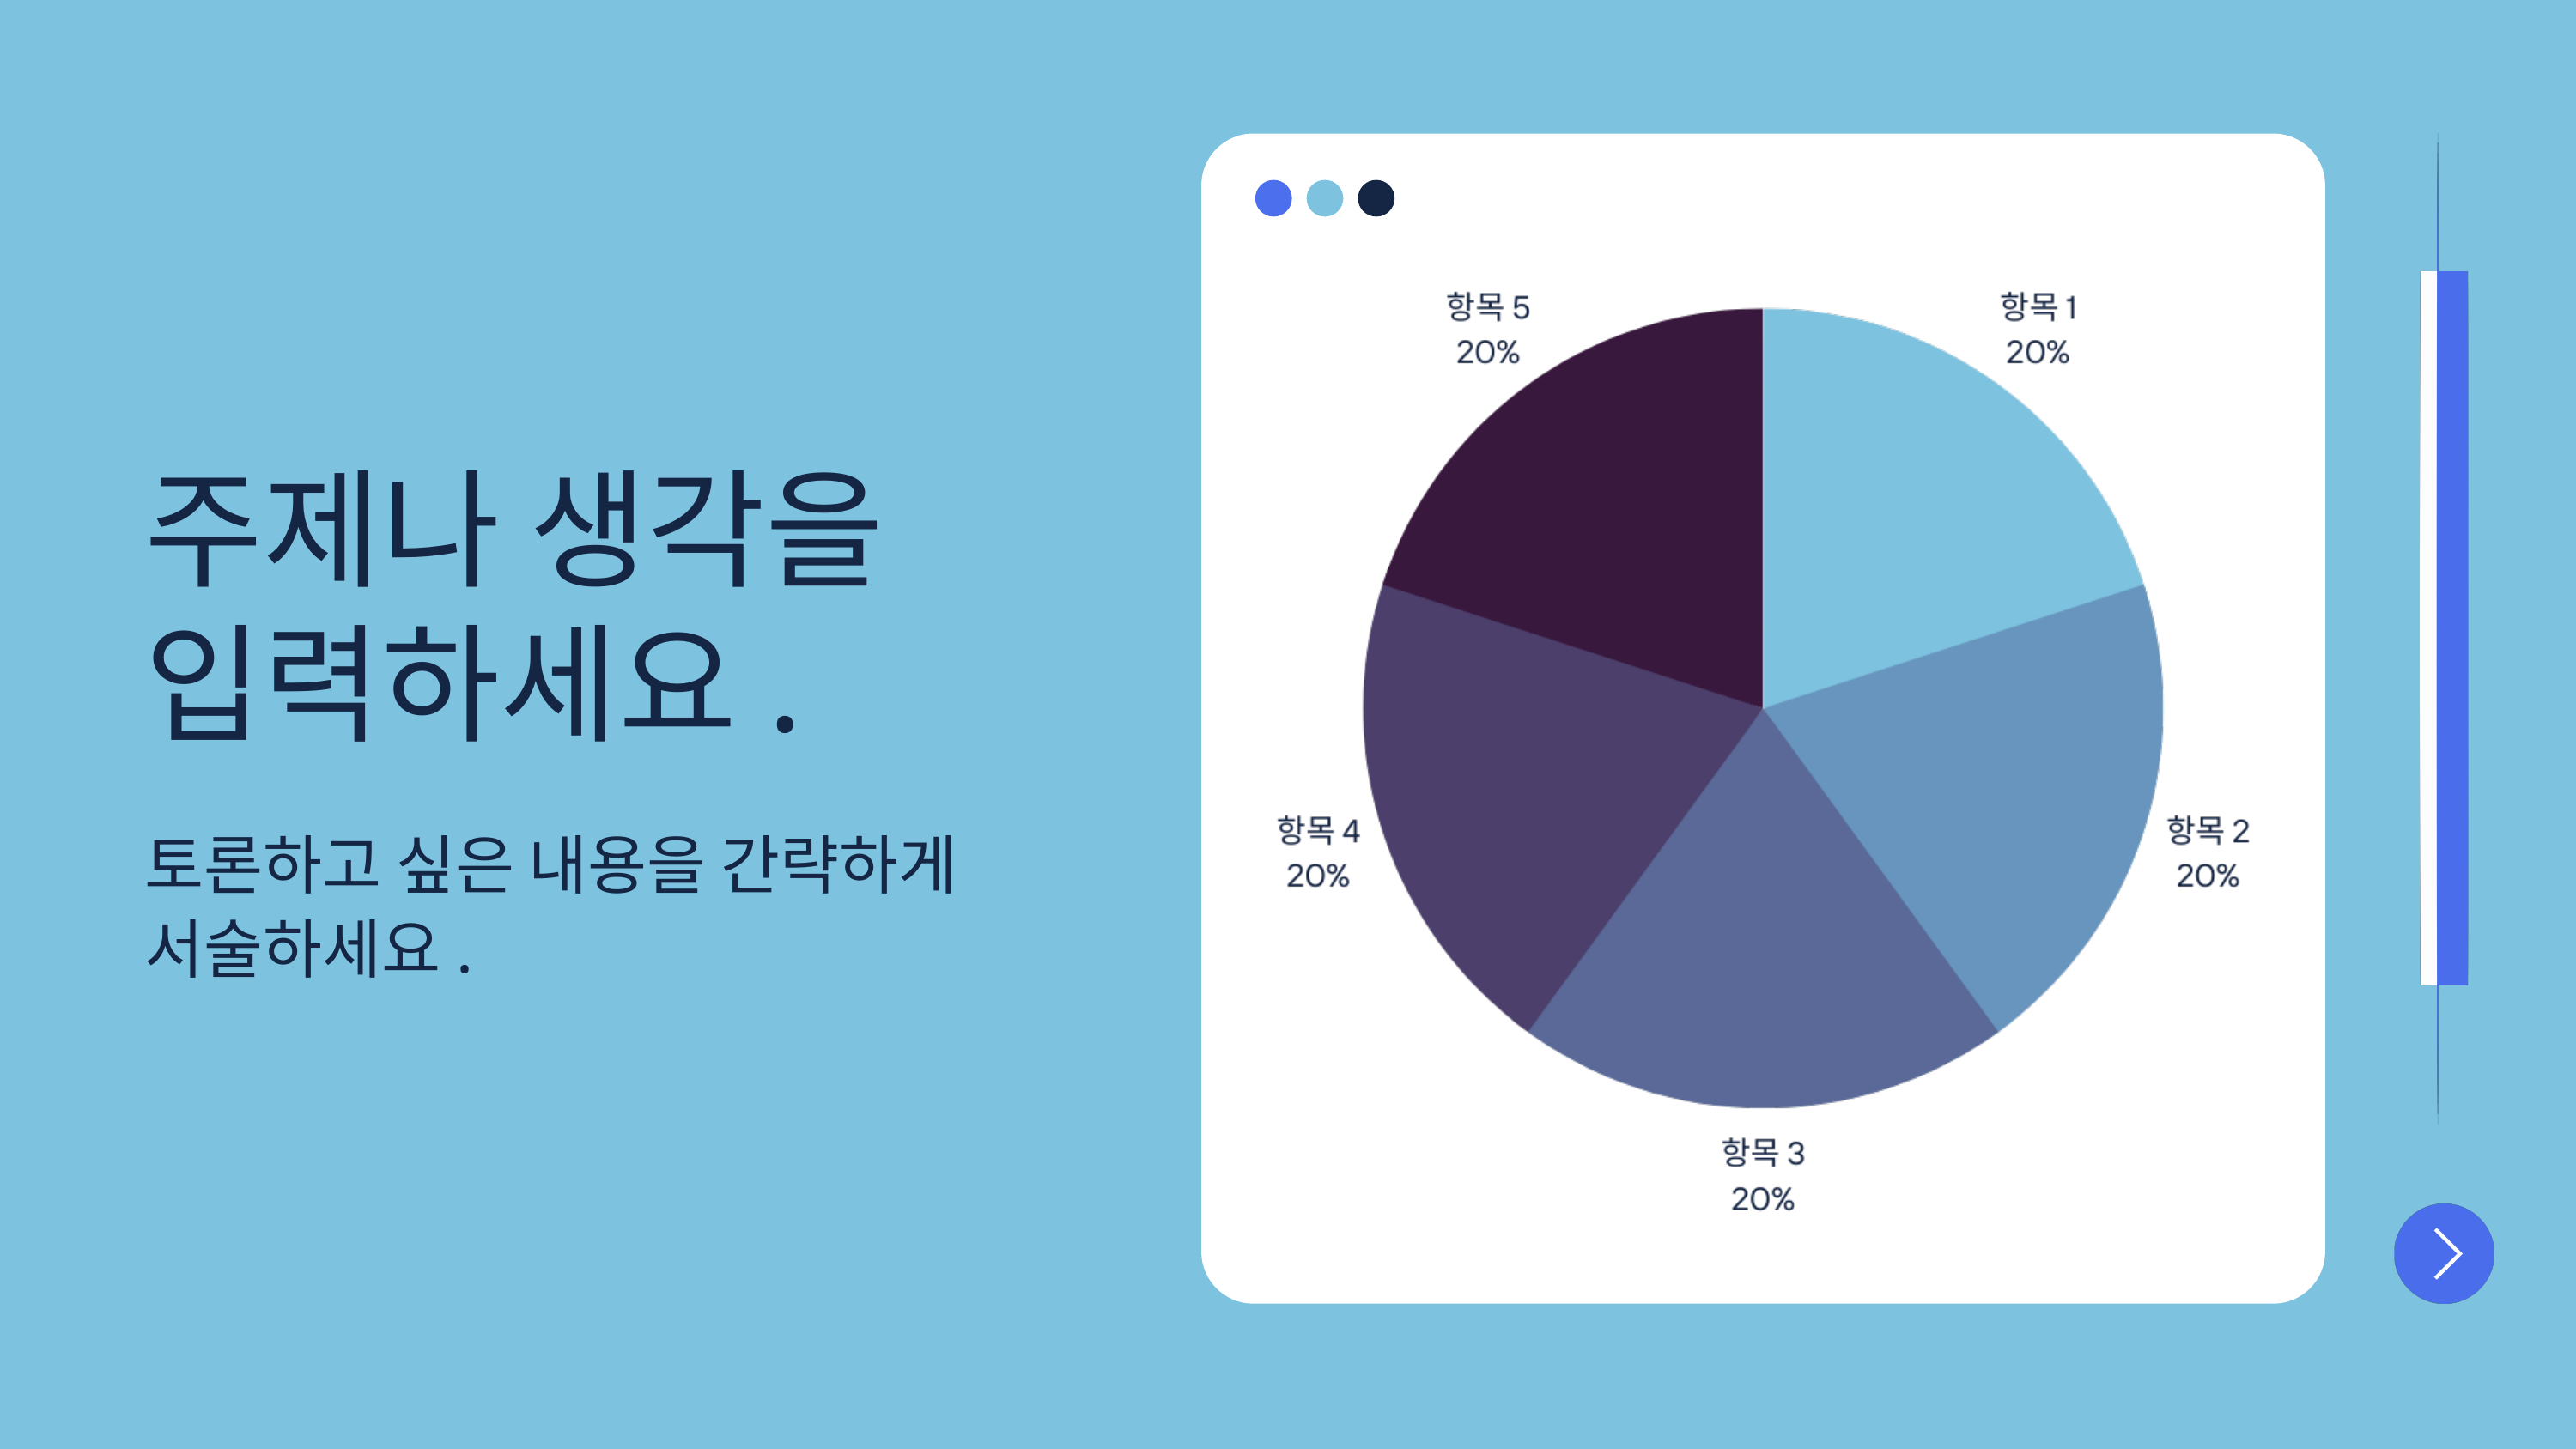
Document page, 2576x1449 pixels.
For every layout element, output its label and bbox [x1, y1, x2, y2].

text_box [2420, 133, 2469, 1125]
text_box [144, 447, 1119, 985]
text_box [1201, 133, 2325, 191]
text_box [1255, 179, 1395, 191]
text_box [2394, 1203, 2494, 1304]
picture [1179, 191, 2348, 1315]
